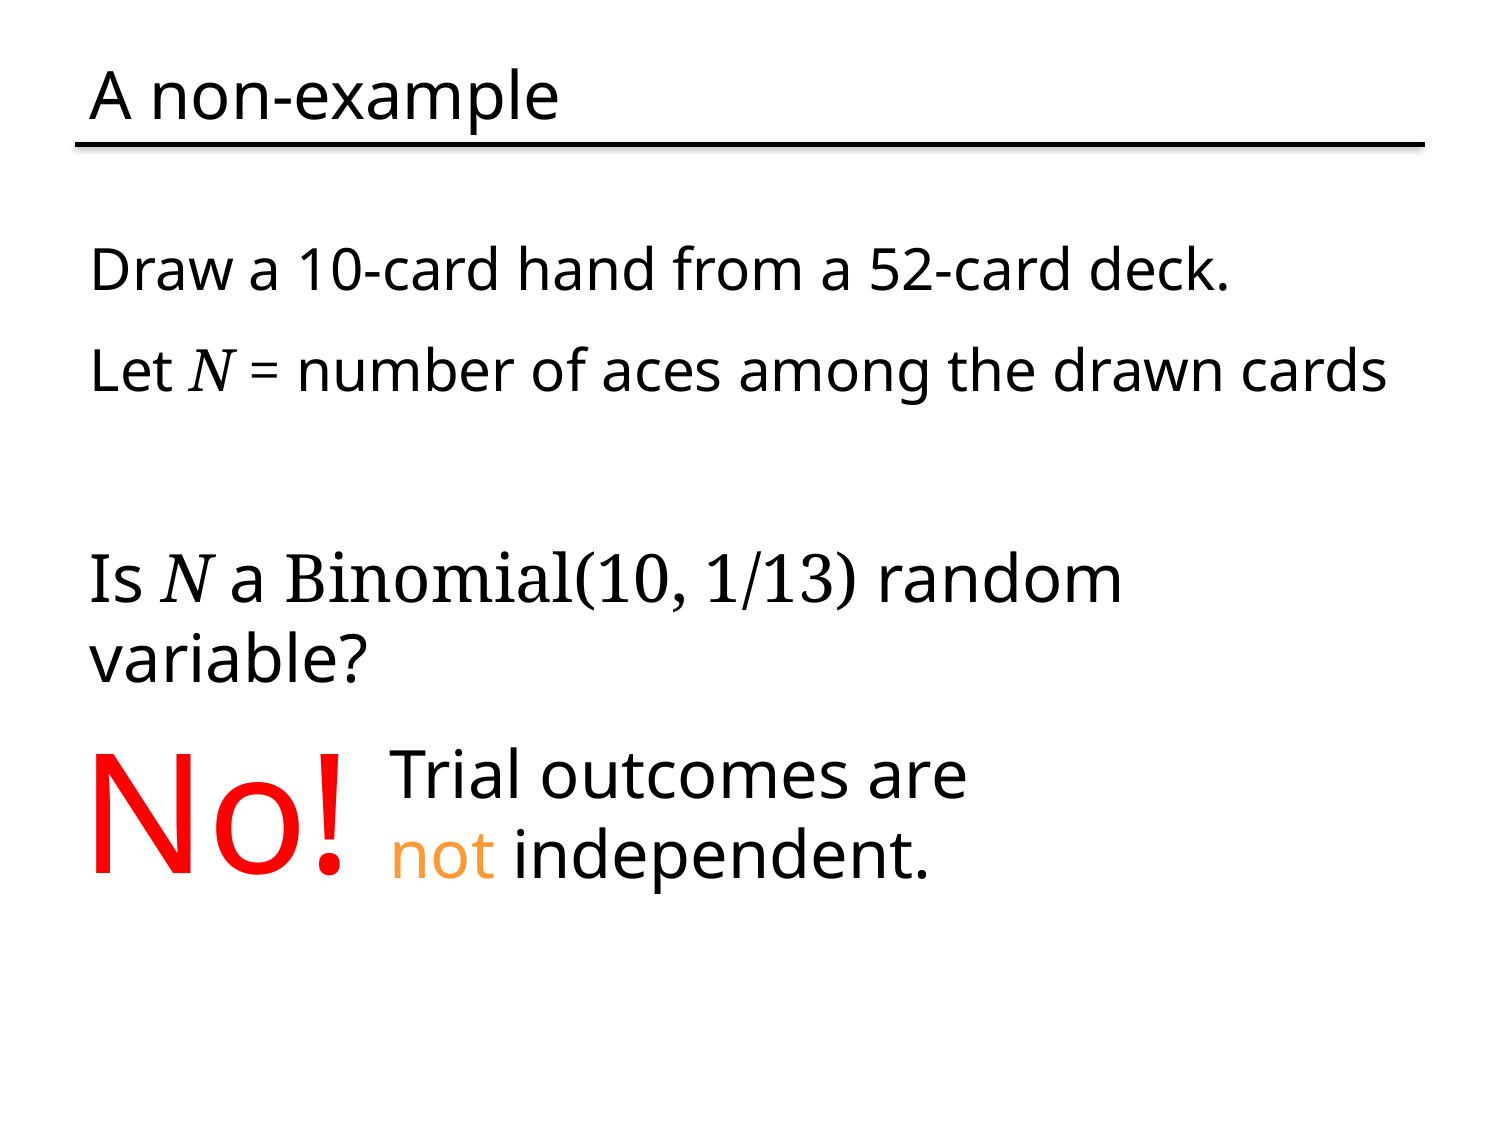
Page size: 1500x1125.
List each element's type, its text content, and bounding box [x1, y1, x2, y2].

text_box Draw a 10-card hand from a 52-card deck. [74, 224, 1425, 310]
text_box Is N a Binomial(10, 1/13) random variable? [74, 528, 1425, 704]
title A non-example [75, 45, 1425, 145]
text_box Let N = number of aces among the drawn cards [74, 325, 1425, 411]
text_box No! [65, 699, 383, 915]
text_box Trial outcomes are not independent. [374, 724, 1425, 899]
